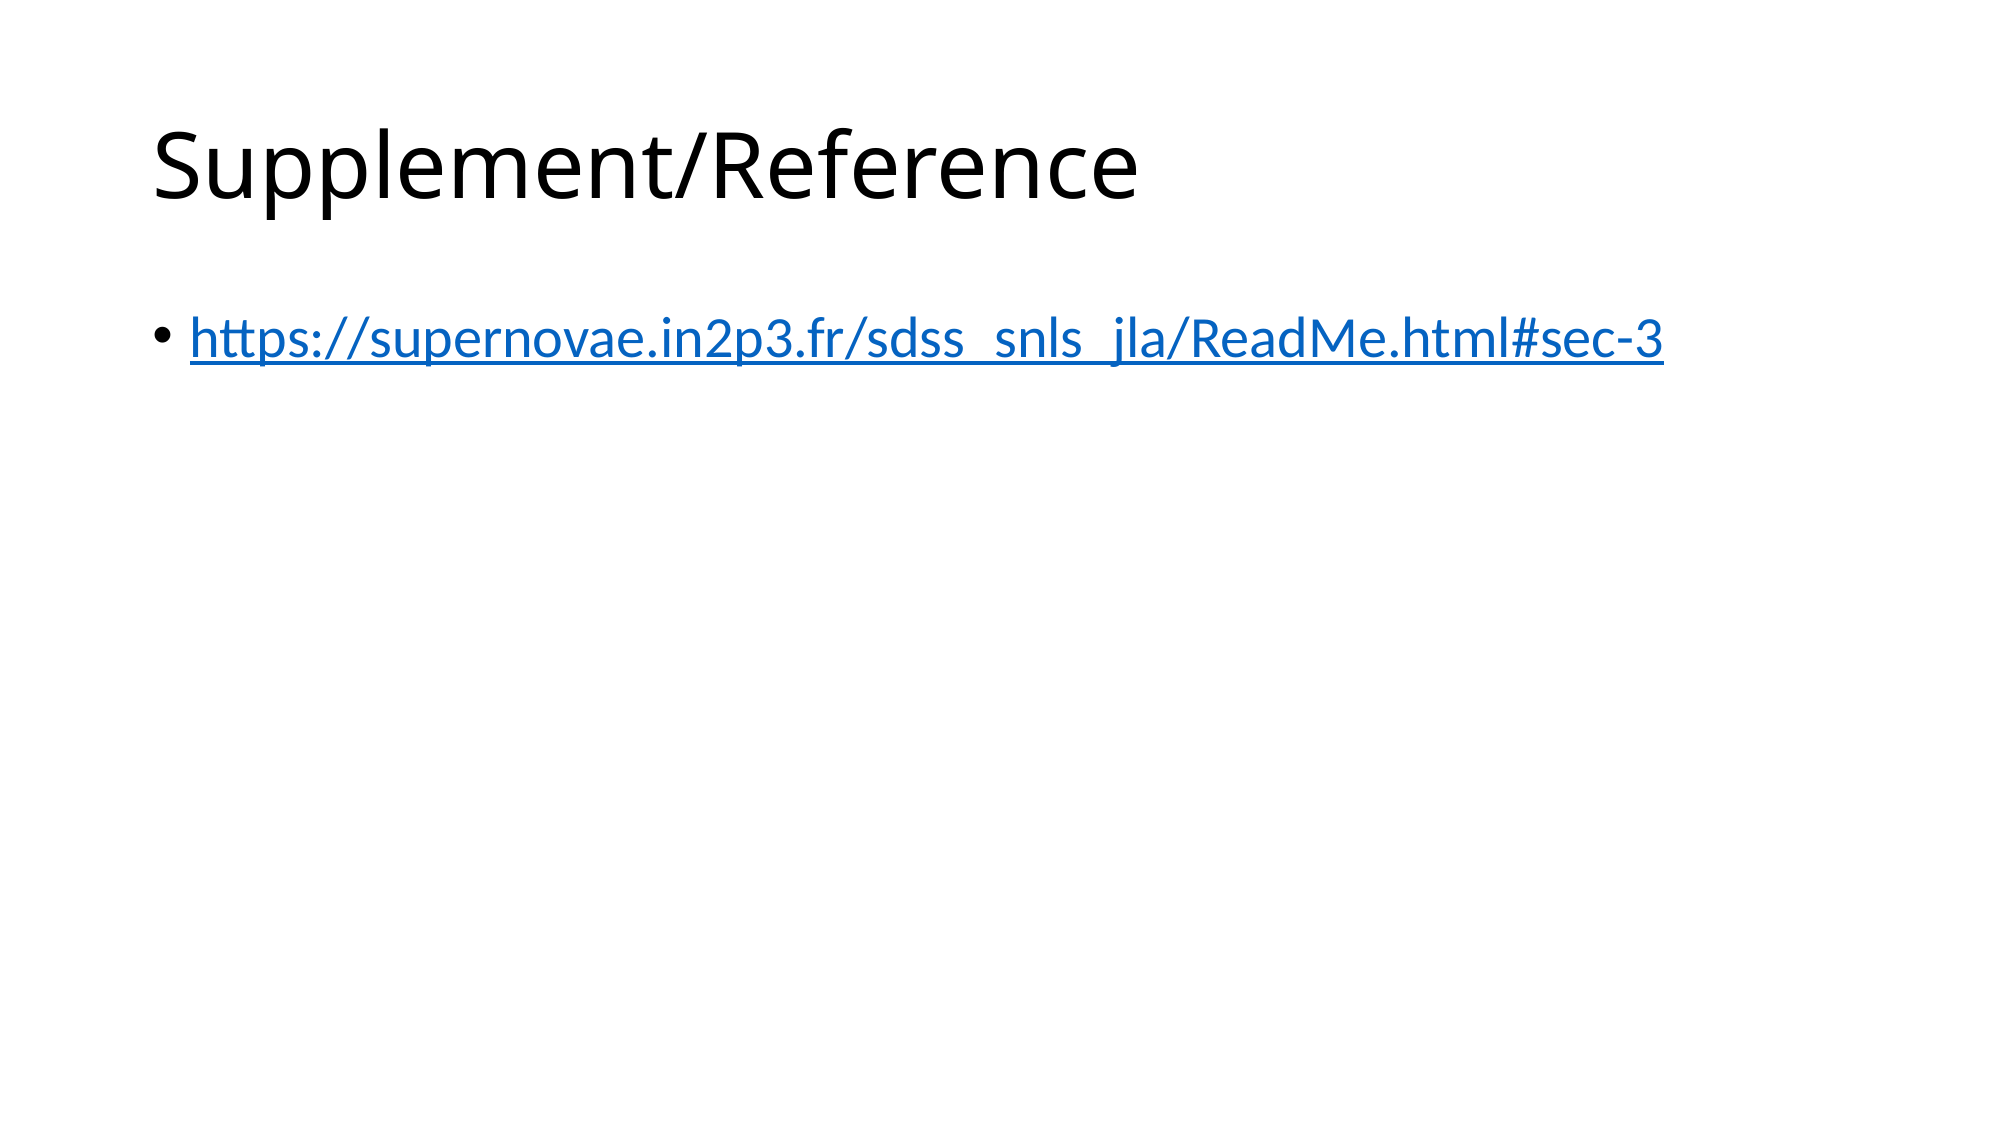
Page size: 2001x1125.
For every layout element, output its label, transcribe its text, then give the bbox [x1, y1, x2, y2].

list https://supernovae.in2p3.fr/sdss_snls_jla/ReadMe.html#sec-3 [137, 299, 1863, 1014]
title Supplement/Reference [137, 59, 1863, 278]
